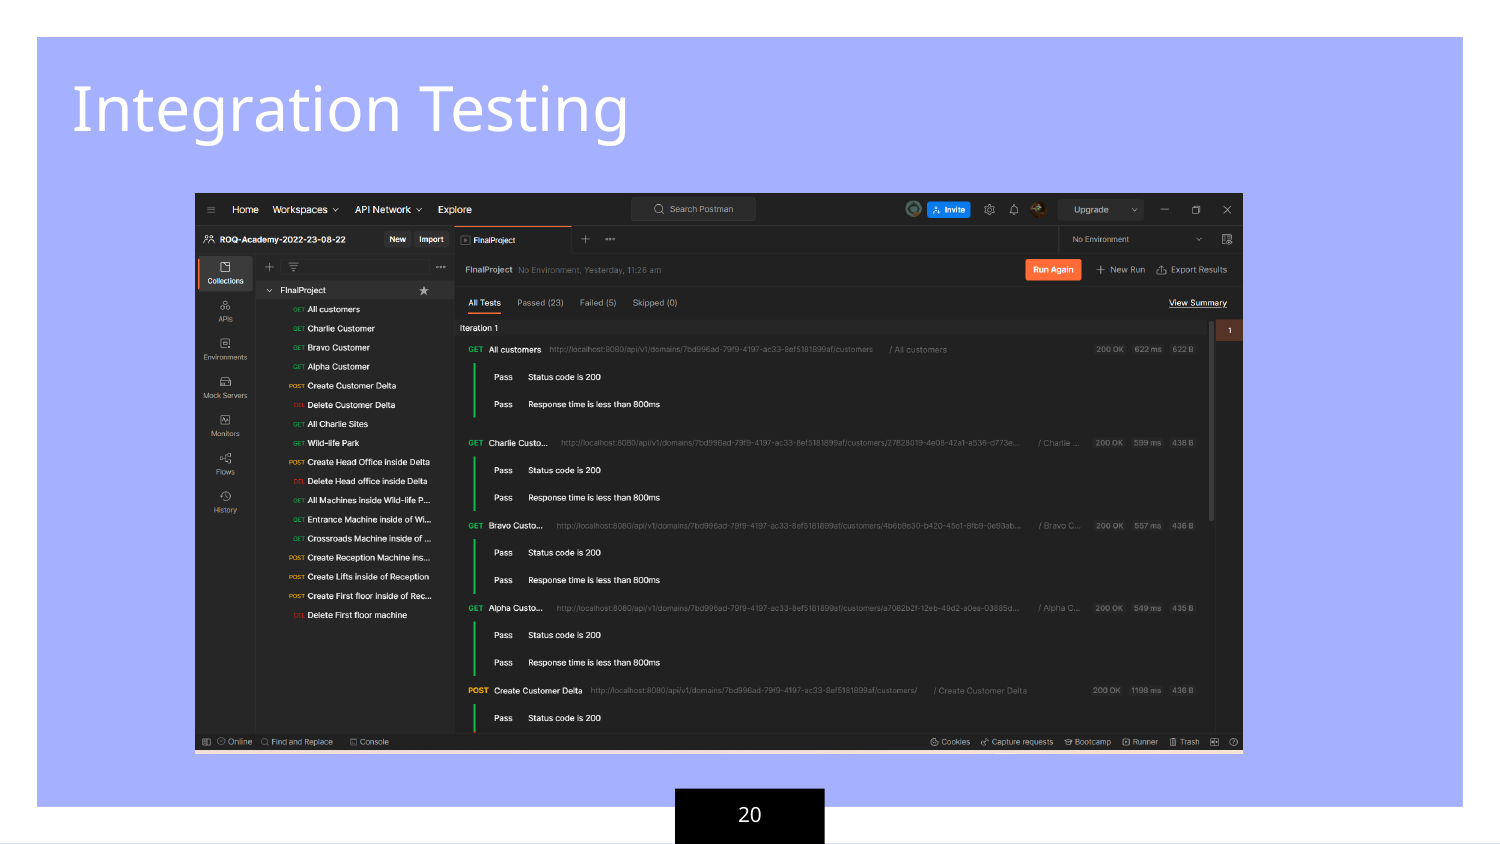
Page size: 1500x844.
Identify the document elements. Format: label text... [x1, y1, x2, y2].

text_box Integration Testing [57, 18, 901, 159]
picture [195, 193, 1243, 755]
slide_number 20 [675, 788, 825, 844]
